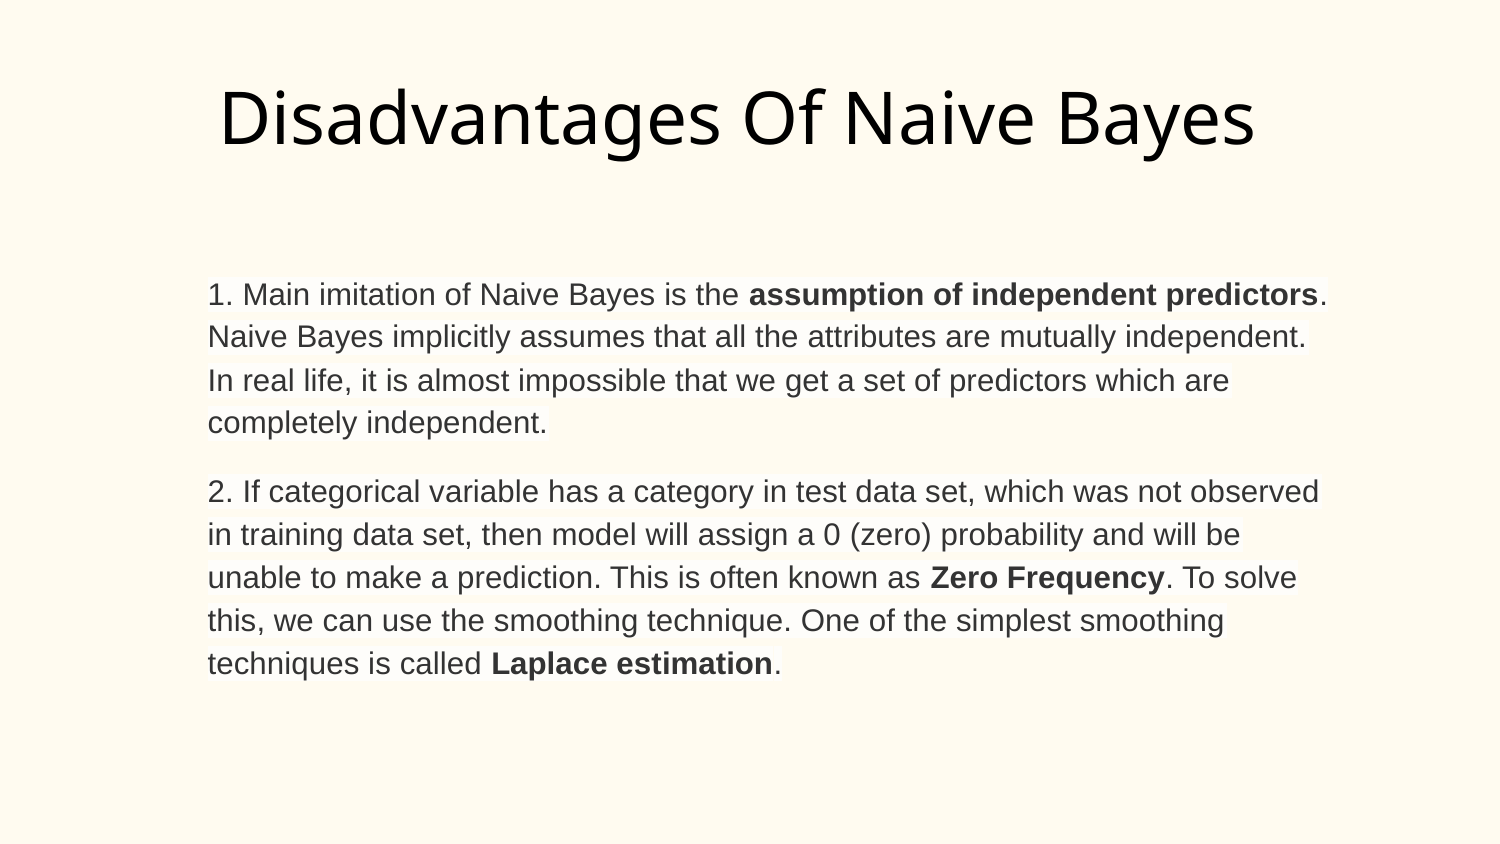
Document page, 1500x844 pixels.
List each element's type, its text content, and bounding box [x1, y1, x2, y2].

text_box 1. Main imitation of Naive Bayes is the assumption of independent predictors. Naive Bayes implicitly assumes that all the attributes are mutually independent. In real life, it is almost impossible that we get a set of predictors which are completely independent. 2. If categorical variable has a category in test data set, which was not observed in training data set, then model will assign a 0 (zero) probability and will be unable to make a prediction. This is often known as Zero Frequency. To solve this, we can use the smoothing technique. One of the simplest smoothing techniques is called Laplace estimation. [117, 253, 1359, 696]
text_box Disadvantages Of Naive Bayes [174, 56, 1302, 174]
